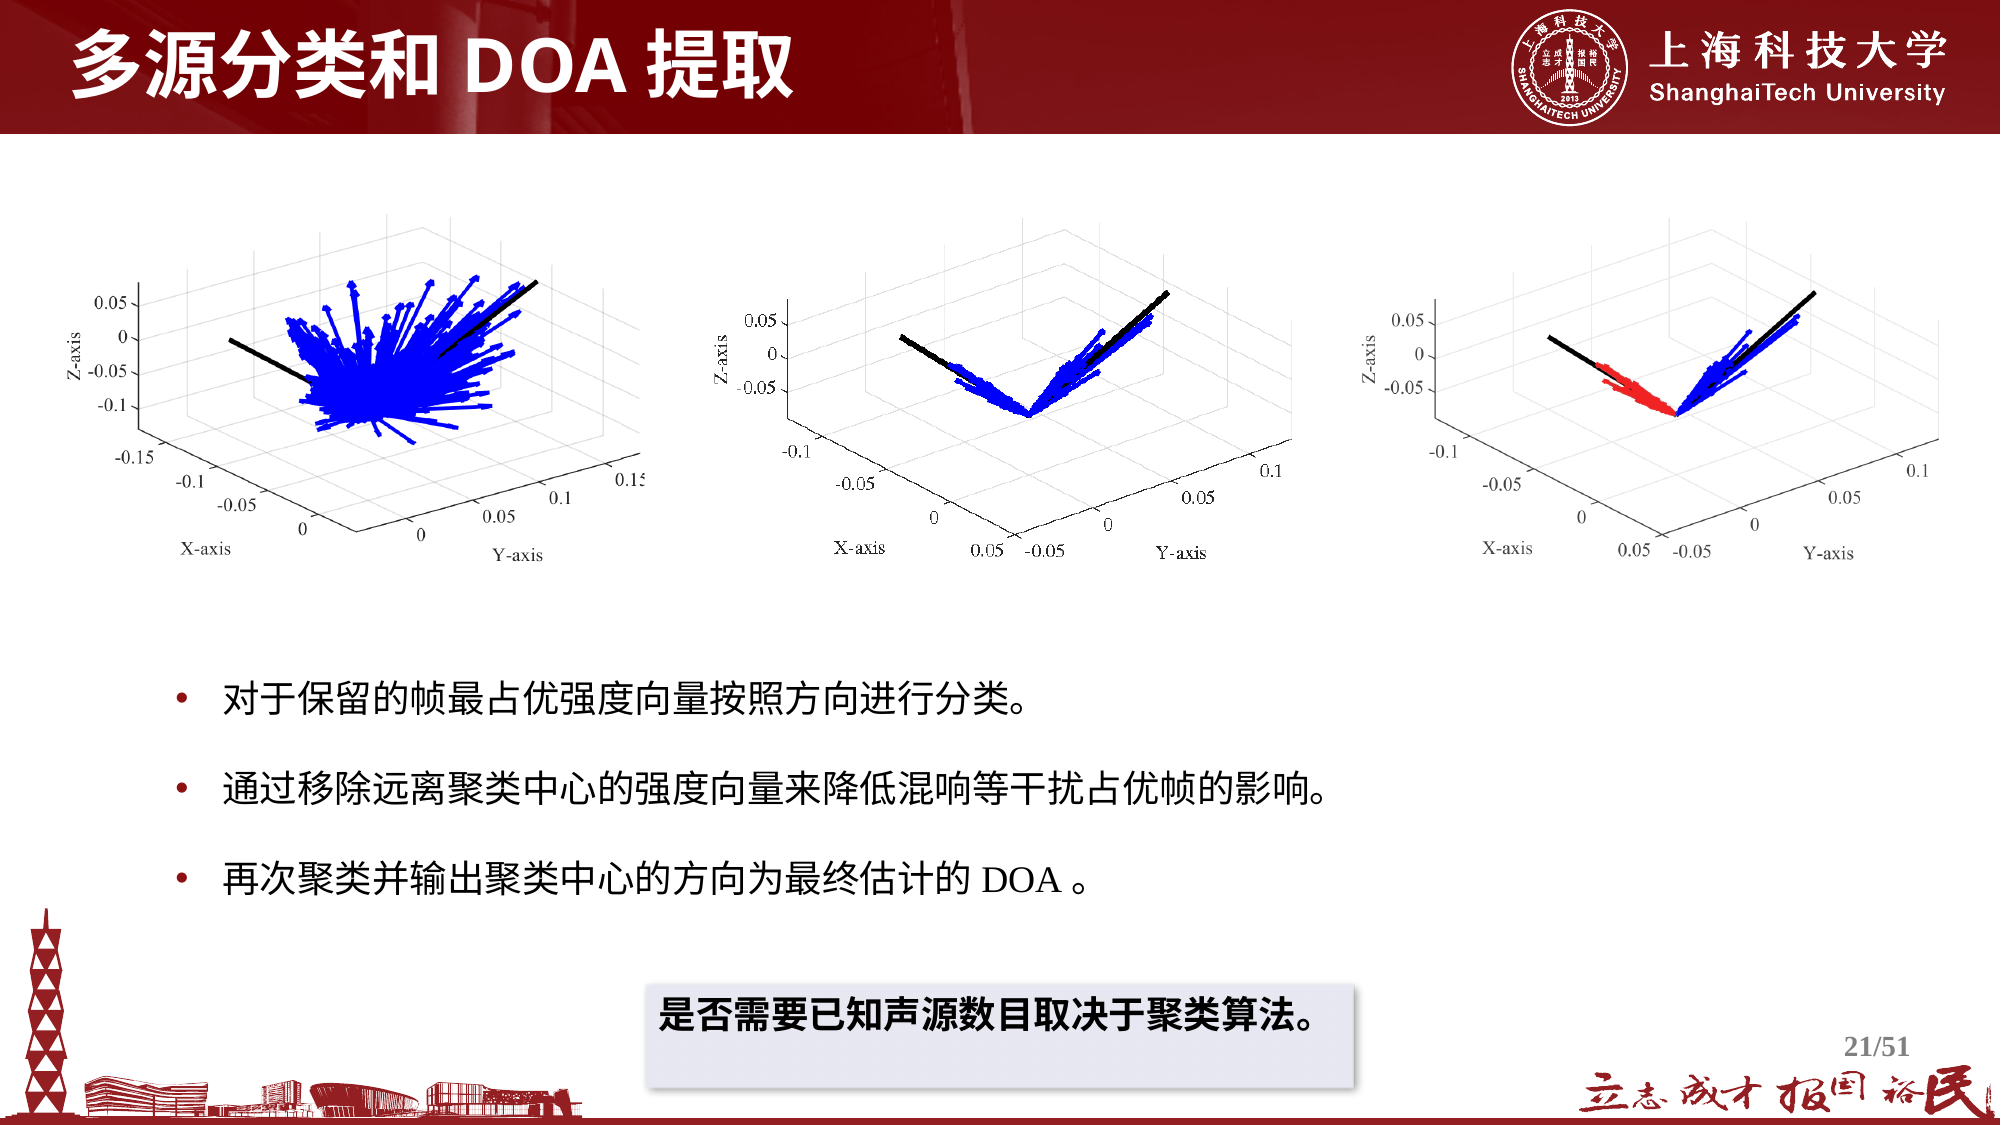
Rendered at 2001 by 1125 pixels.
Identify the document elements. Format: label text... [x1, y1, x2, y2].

text_box 是否需要已知声源数目取决于聚类算法。 [646, 985, 1354, 1088]
title 多源分类和DOA提取 [53, 16, 1477, 121]
slide_number 21/51 [1476, 1014, 1926, 1075]
picture [708, 204, 1292, 563]
picture [1356, 204, 1939, 563]
picture [61, 204, 645, 563]
text_box 对于保留的帧最占优强度向量按照方向进行分类。 通过移除远离聚类中心的强度向量来降低混响等干扰占优帧的影响。 再次聚类并输出聚类中心的方向为最终估计的DOA。 [160, 667, 1746, 907]
